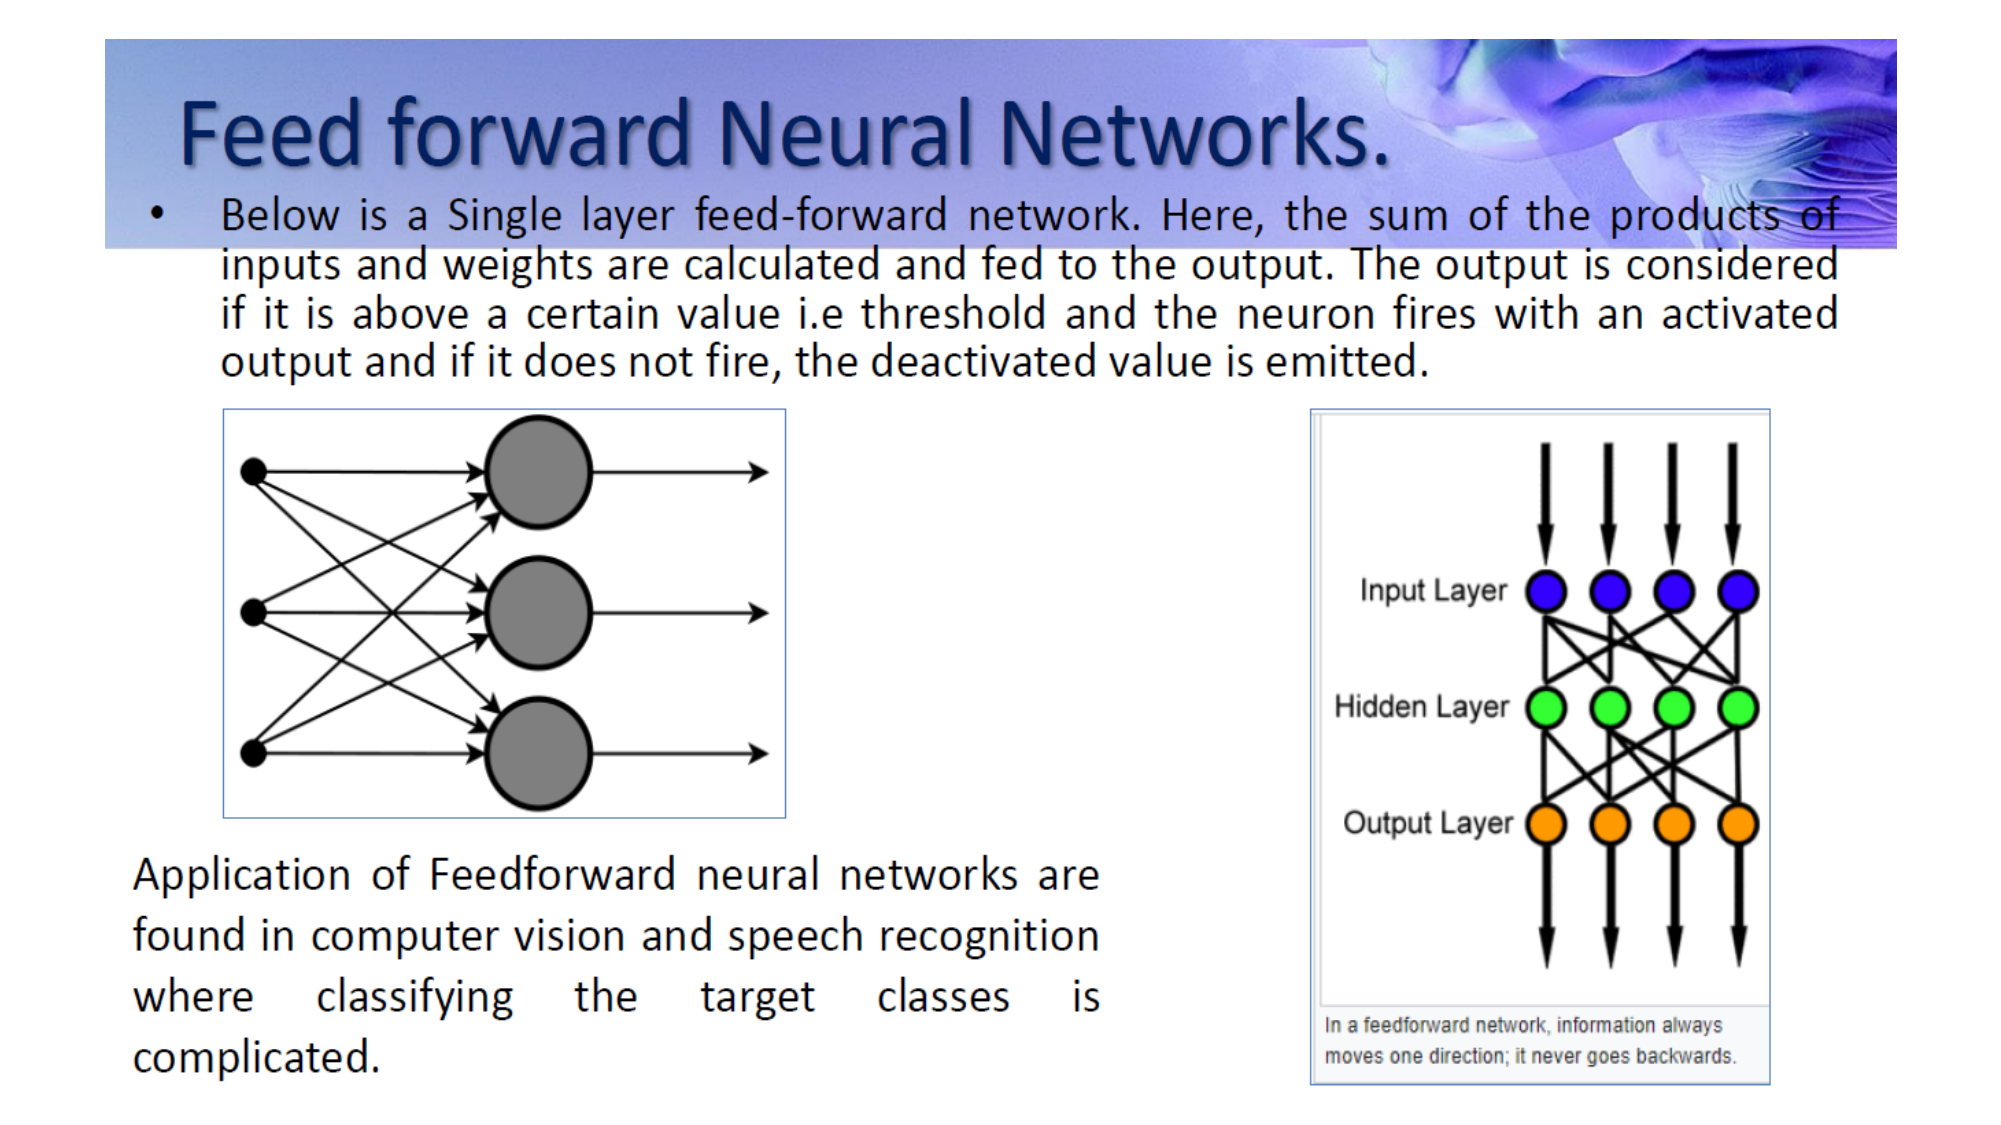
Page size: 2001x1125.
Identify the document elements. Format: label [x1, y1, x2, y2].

picture [104, 39, 1897, 1091]
